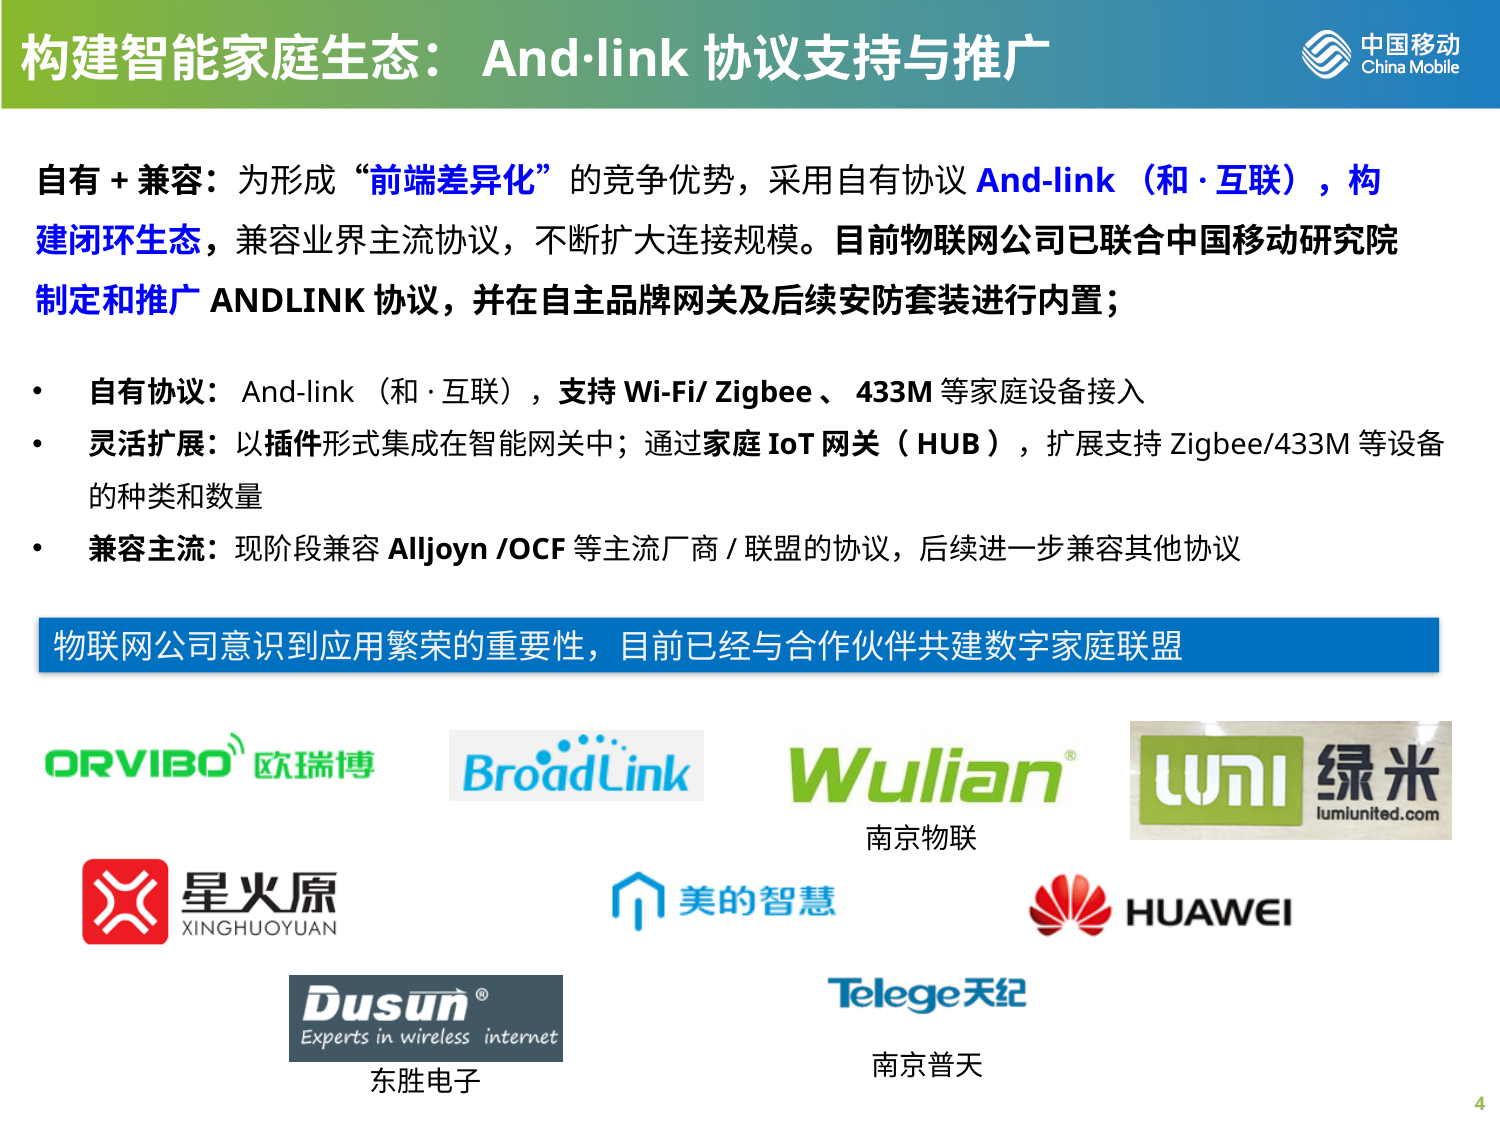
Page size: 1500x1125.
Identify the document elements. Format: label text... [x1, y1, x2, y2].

text_box 物联网公司意识到应用繁荣的重要性，目前已经与合作伙伴共建数字家庭联盟 [38, 617, 1440, 673]
text_box 自有+兼容：为形成“前端差异化”的竞争优势，采用自有协议And-link（和·互联），构建闭环生态，兼容业界主流协议，不断扩大连接规模。目前物联网公司已联合中国移动研究院制定和推广ANDLINK协议，并在自主品牌网关及后续安防套装进行内置； [19, 107, 1425, 348]
text_box 自有协议：And-link（和·互联），支持Wi-Fi/ Zigbee、433M等家庭设备接入 灵活扩展：以插件形式集成在智能网关中；通过家庭IoT网关（HUB），扩展支持Zigbee/433M等设备的种类和数量 兼容主流：现阶段兼容Alljoyn /OCF等主流厂商/联盟的协议，后续进一步兼容其他协议 [17, 348, 1488, 573]
picture [0, 0, 1500, 1125]
text_box 东胜电子 [354, 1071, 497, 1105]
text_box 南京普天 [856, 1041, 999, 1089]
title 构建智能家庭生态：And·link协议支持与推广 [5, 19, 1300, 102]
text_box 南京物联 [850, 830, 993, 862]
